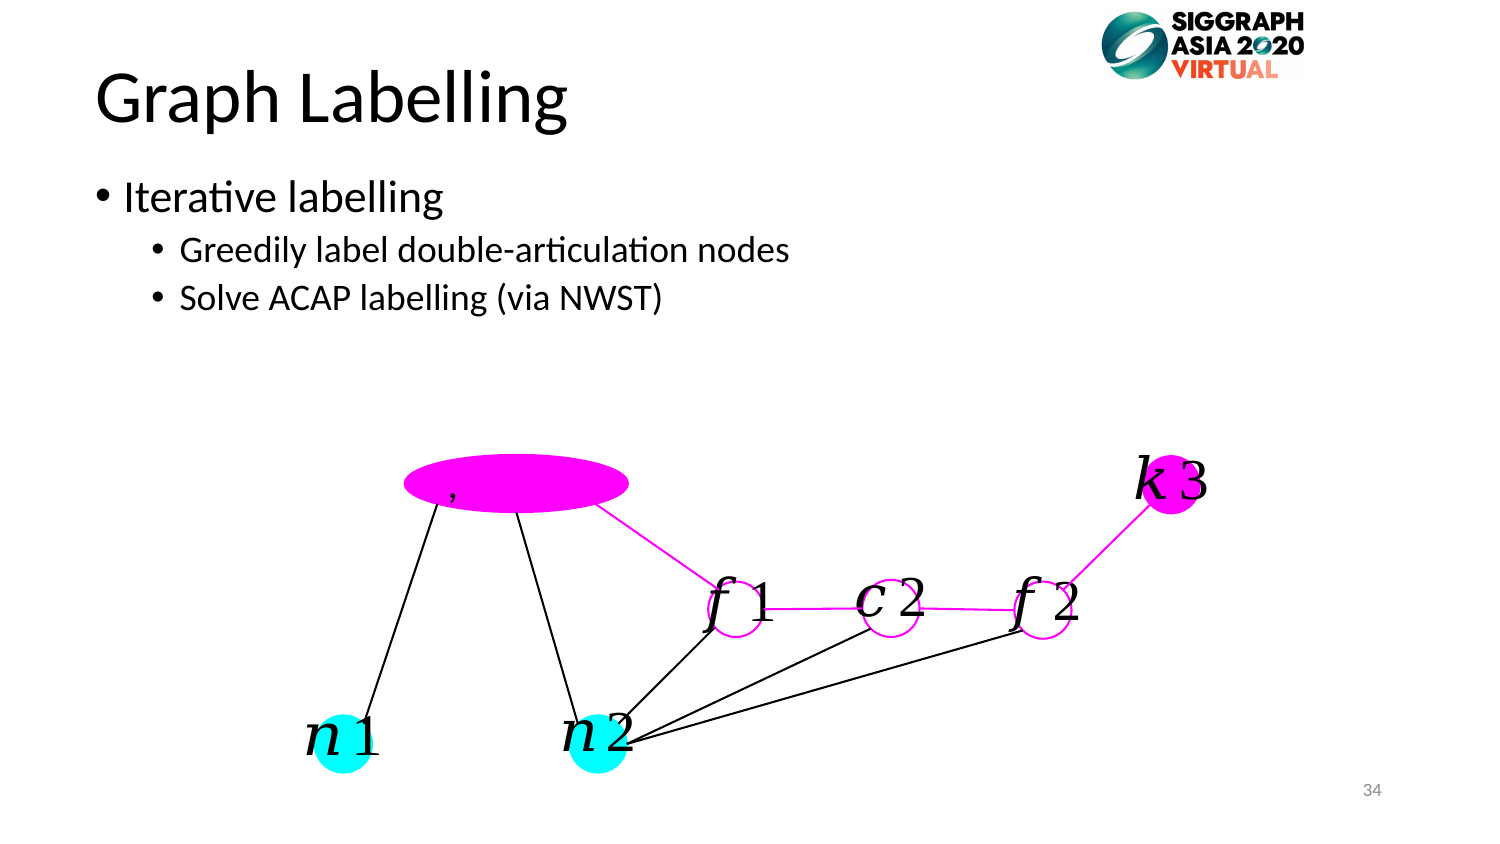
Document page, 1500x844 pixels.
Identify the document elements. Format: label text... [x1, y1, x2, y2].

list Iterative labelling Greedily label double-articulation nodes Solve ACAP labelling (via NWST) [80, 165, 1432, 443]
title Graph Labelling [80, 44, 1149, 152]
slide_number 34 [1059, 766, 1397, 812]
picture [1098, 7, 1306, 82]
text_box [302, 448, 1209, 773]
